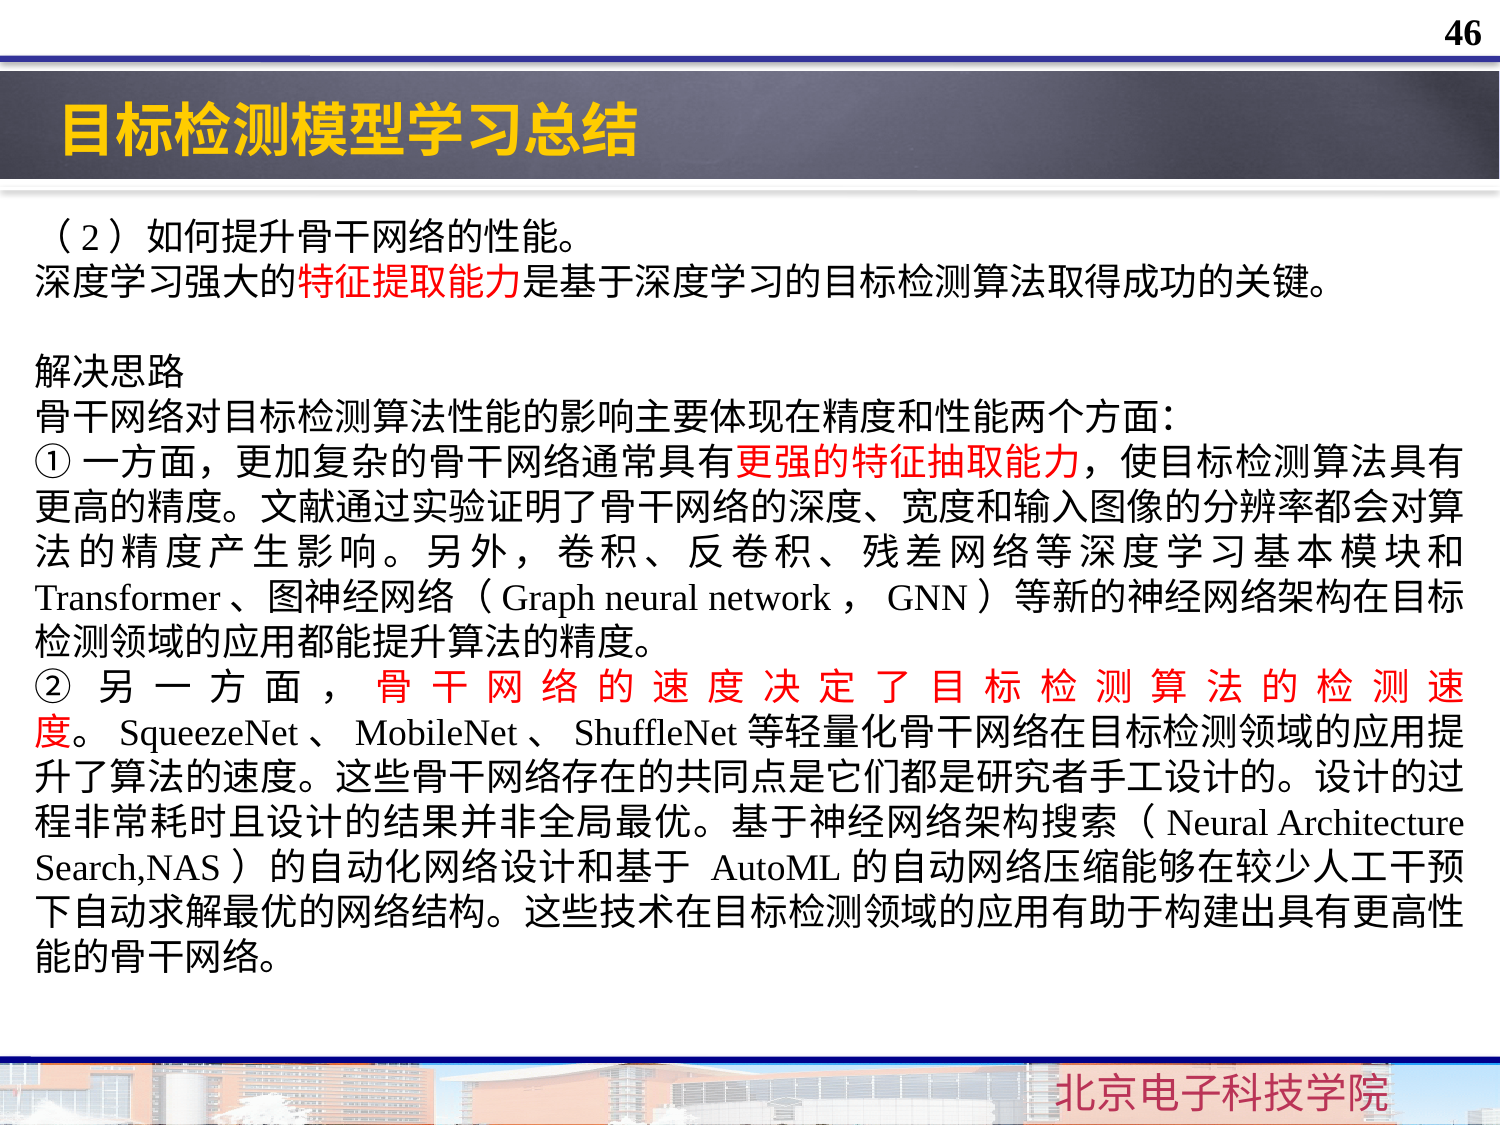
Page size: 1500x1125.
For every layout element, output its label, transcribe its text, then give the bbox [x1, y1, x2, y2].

text_box （2）如何提升骨干网络的性能。 深度学习强大的特征提取能力是基于深度学习的目标检测算法取得成功的关键。 解决思路 骨干网络对目标检测算法性能的影响主要体现在精度和性能两个方面： ①一方面，更加复杂的骨干网络通常具有更强的特征抽取能力，使目标检测算法具有更高的精度。文献通过实验证明了骨干网络的深度、宽度和输入图像的分辨率都会对算法的精度产生影响。另外，卷积、反卷积、残差网络等深度学习基本模块和 Transformer、图神经网络（Graph neural network，GNN）等新的神经网络架构在目标检测领域的应用都能提升算法的精度。 ②另一方面，骨干网络的速度决定了目标检测算法的检测速度。SqueezeNet、MobileNet、ShuffleNet等轻量化骨干网络在目标检测领域的应用提升了算法的速度。这些骨干网络存在的共同点是它们都是研究者手工设计的。设计的过程非常耗时且设计的结果并非全局最优。基于神经网络架构搜索（Neural Architecture Search,NAS）的自动化网络设计和基于 AutoML的自动网络压缩能够在较少人工干预下自动求解最优的网络结构。这些技术在目标检测领域的应用有助于构建出具有更高性能的骨干网络。 [19, 205, 1481, 985]
slide_number 46 [1317, 0, 1498, 54]
text_box 目标检测模型学习总结 [42, 75, 1458, 180]
